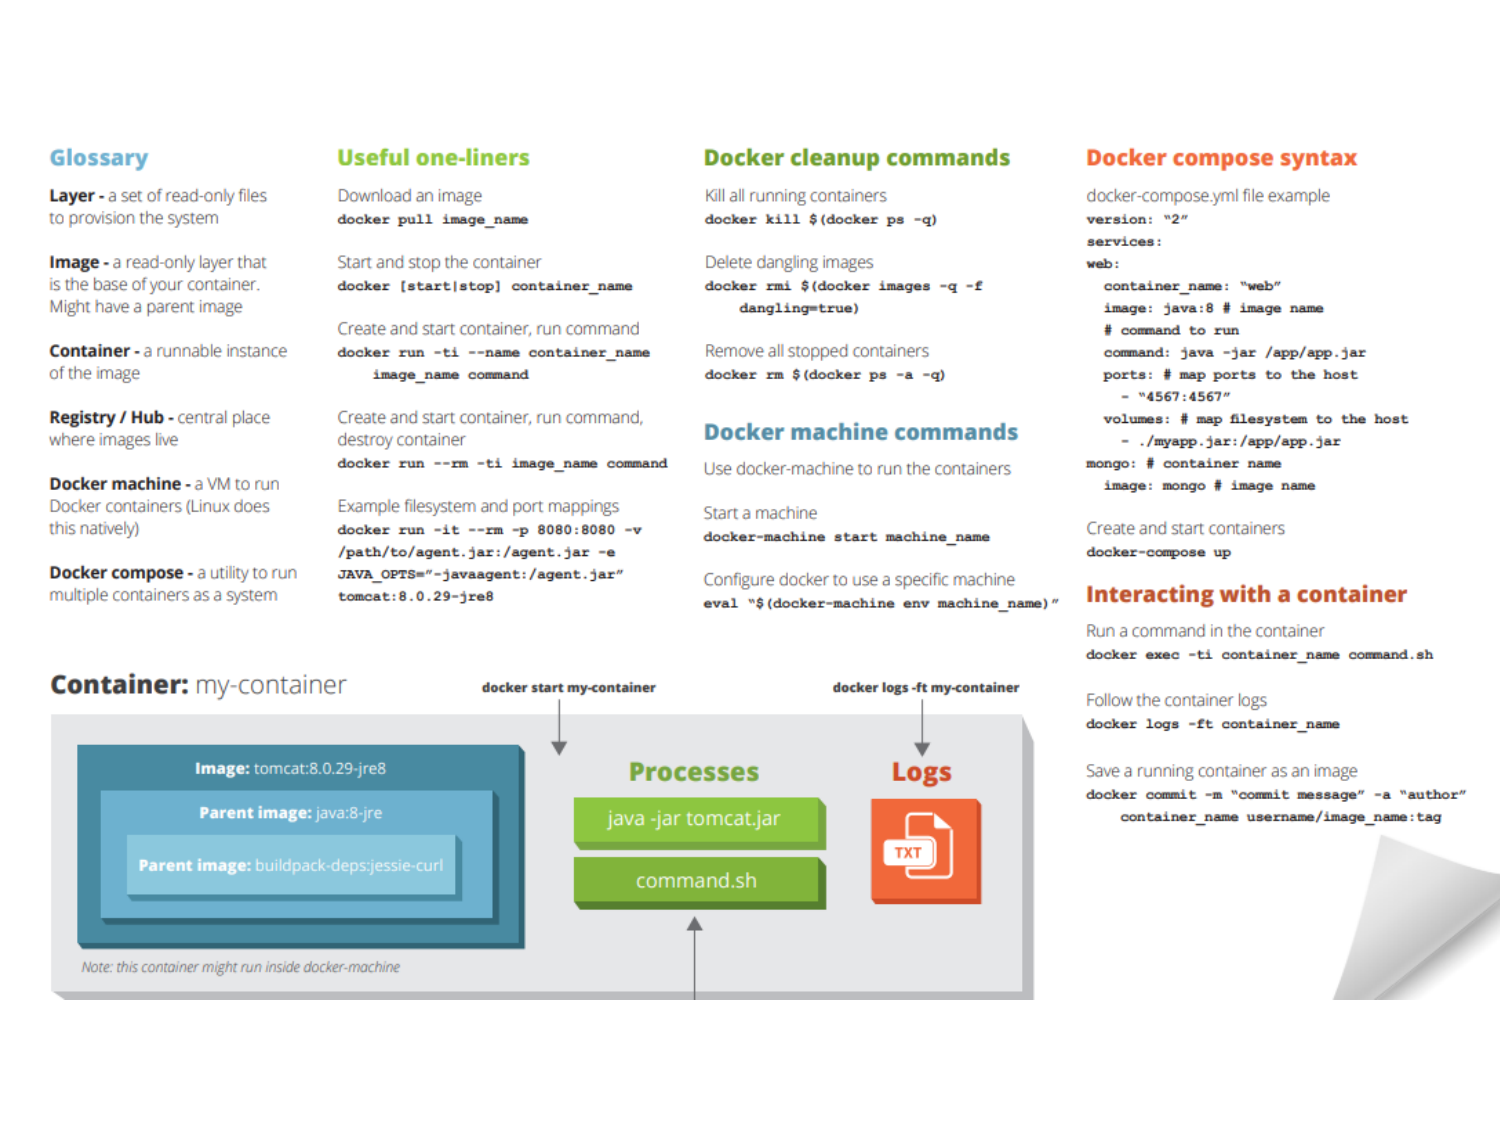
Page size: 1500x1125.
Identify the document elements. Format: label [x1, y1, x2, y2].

picture [2, 124, 1500, 1001]
